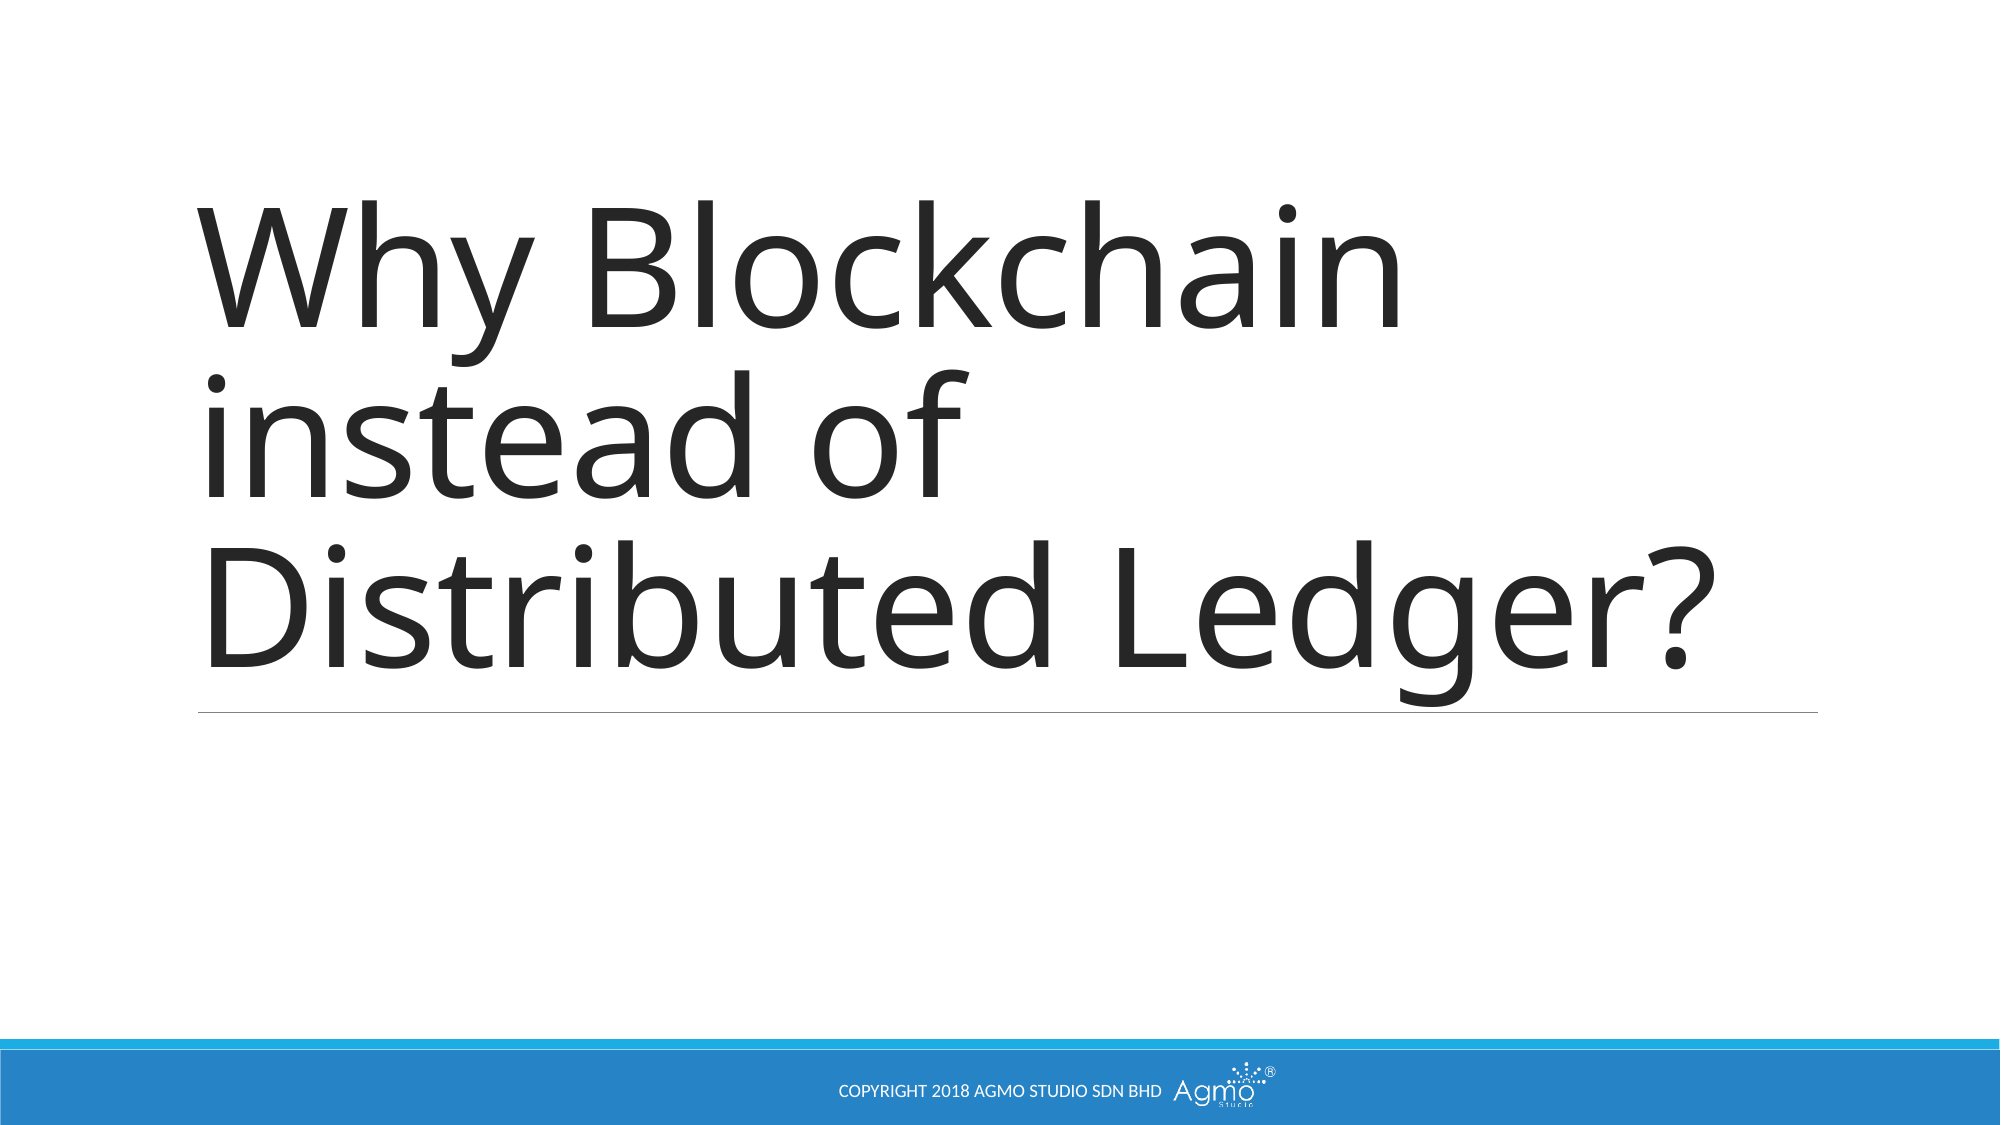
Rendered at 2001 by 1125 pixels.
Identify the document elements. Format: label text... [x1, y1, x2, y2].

title Why Blockchain instead of Distributed Ledger? [180, 124, 1830, 710]
footer Copyright 2018 Agmo Studio Sdn Bhd [604, 1059, 1396, 1120]
